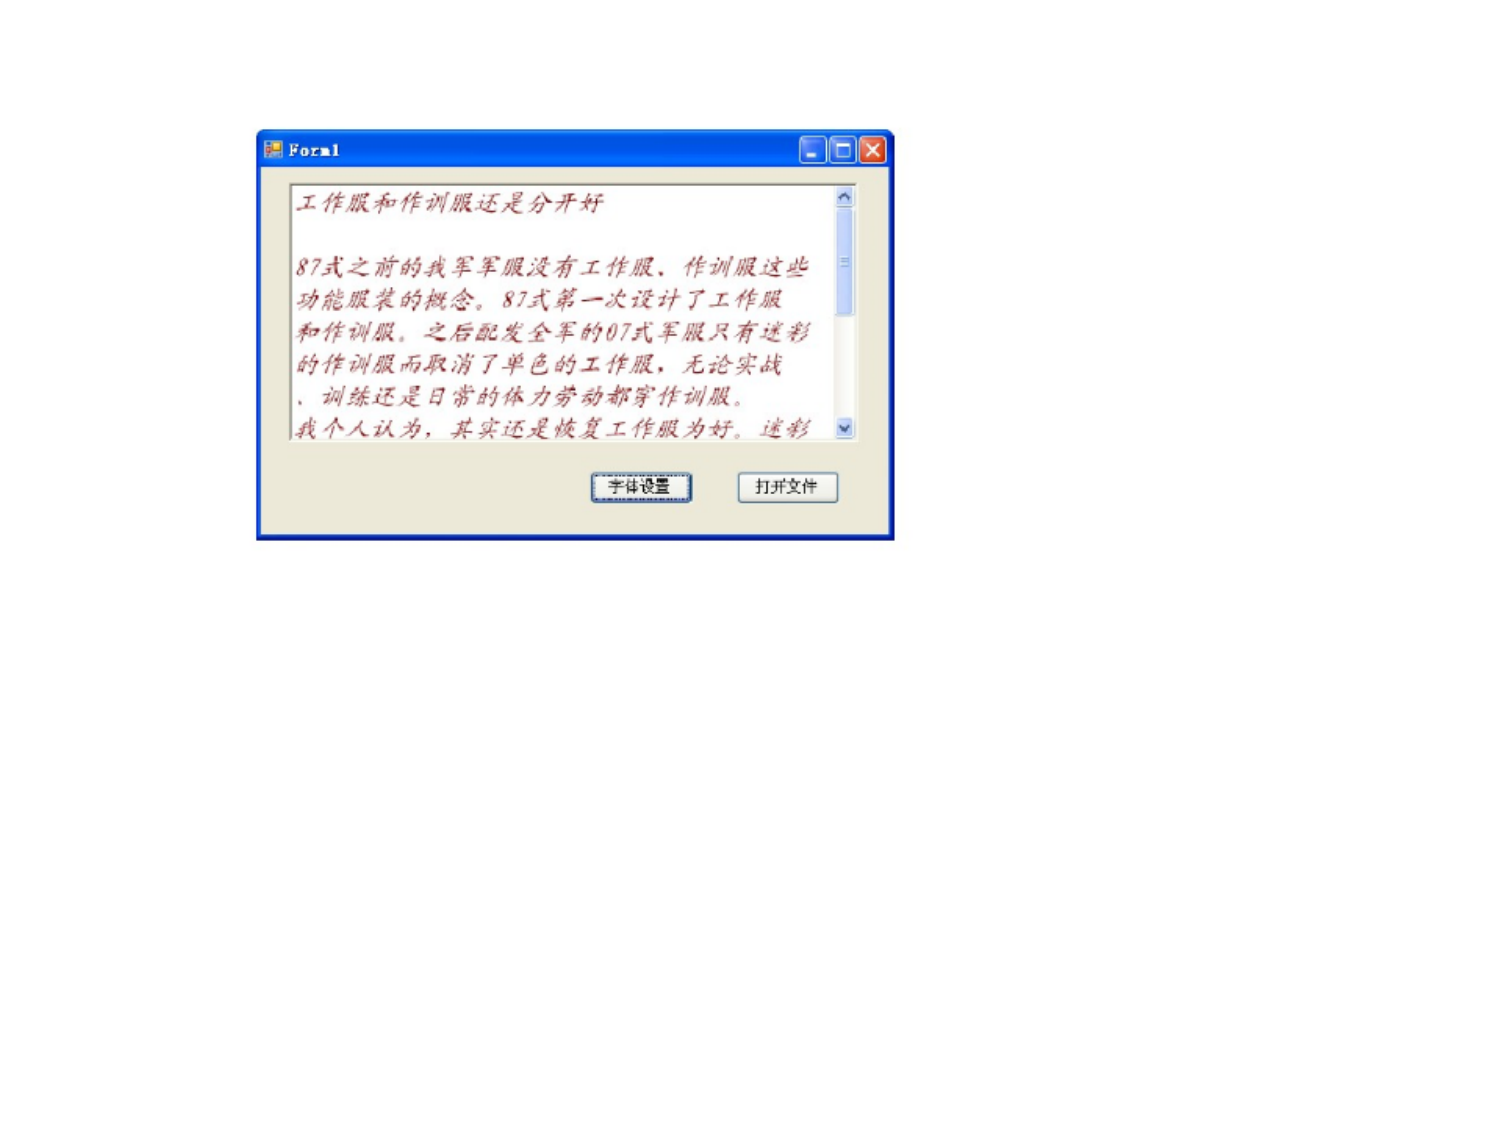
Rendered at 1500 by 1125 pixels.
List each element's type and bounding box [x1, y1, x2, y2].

picture [182, 77, 948, 580]
